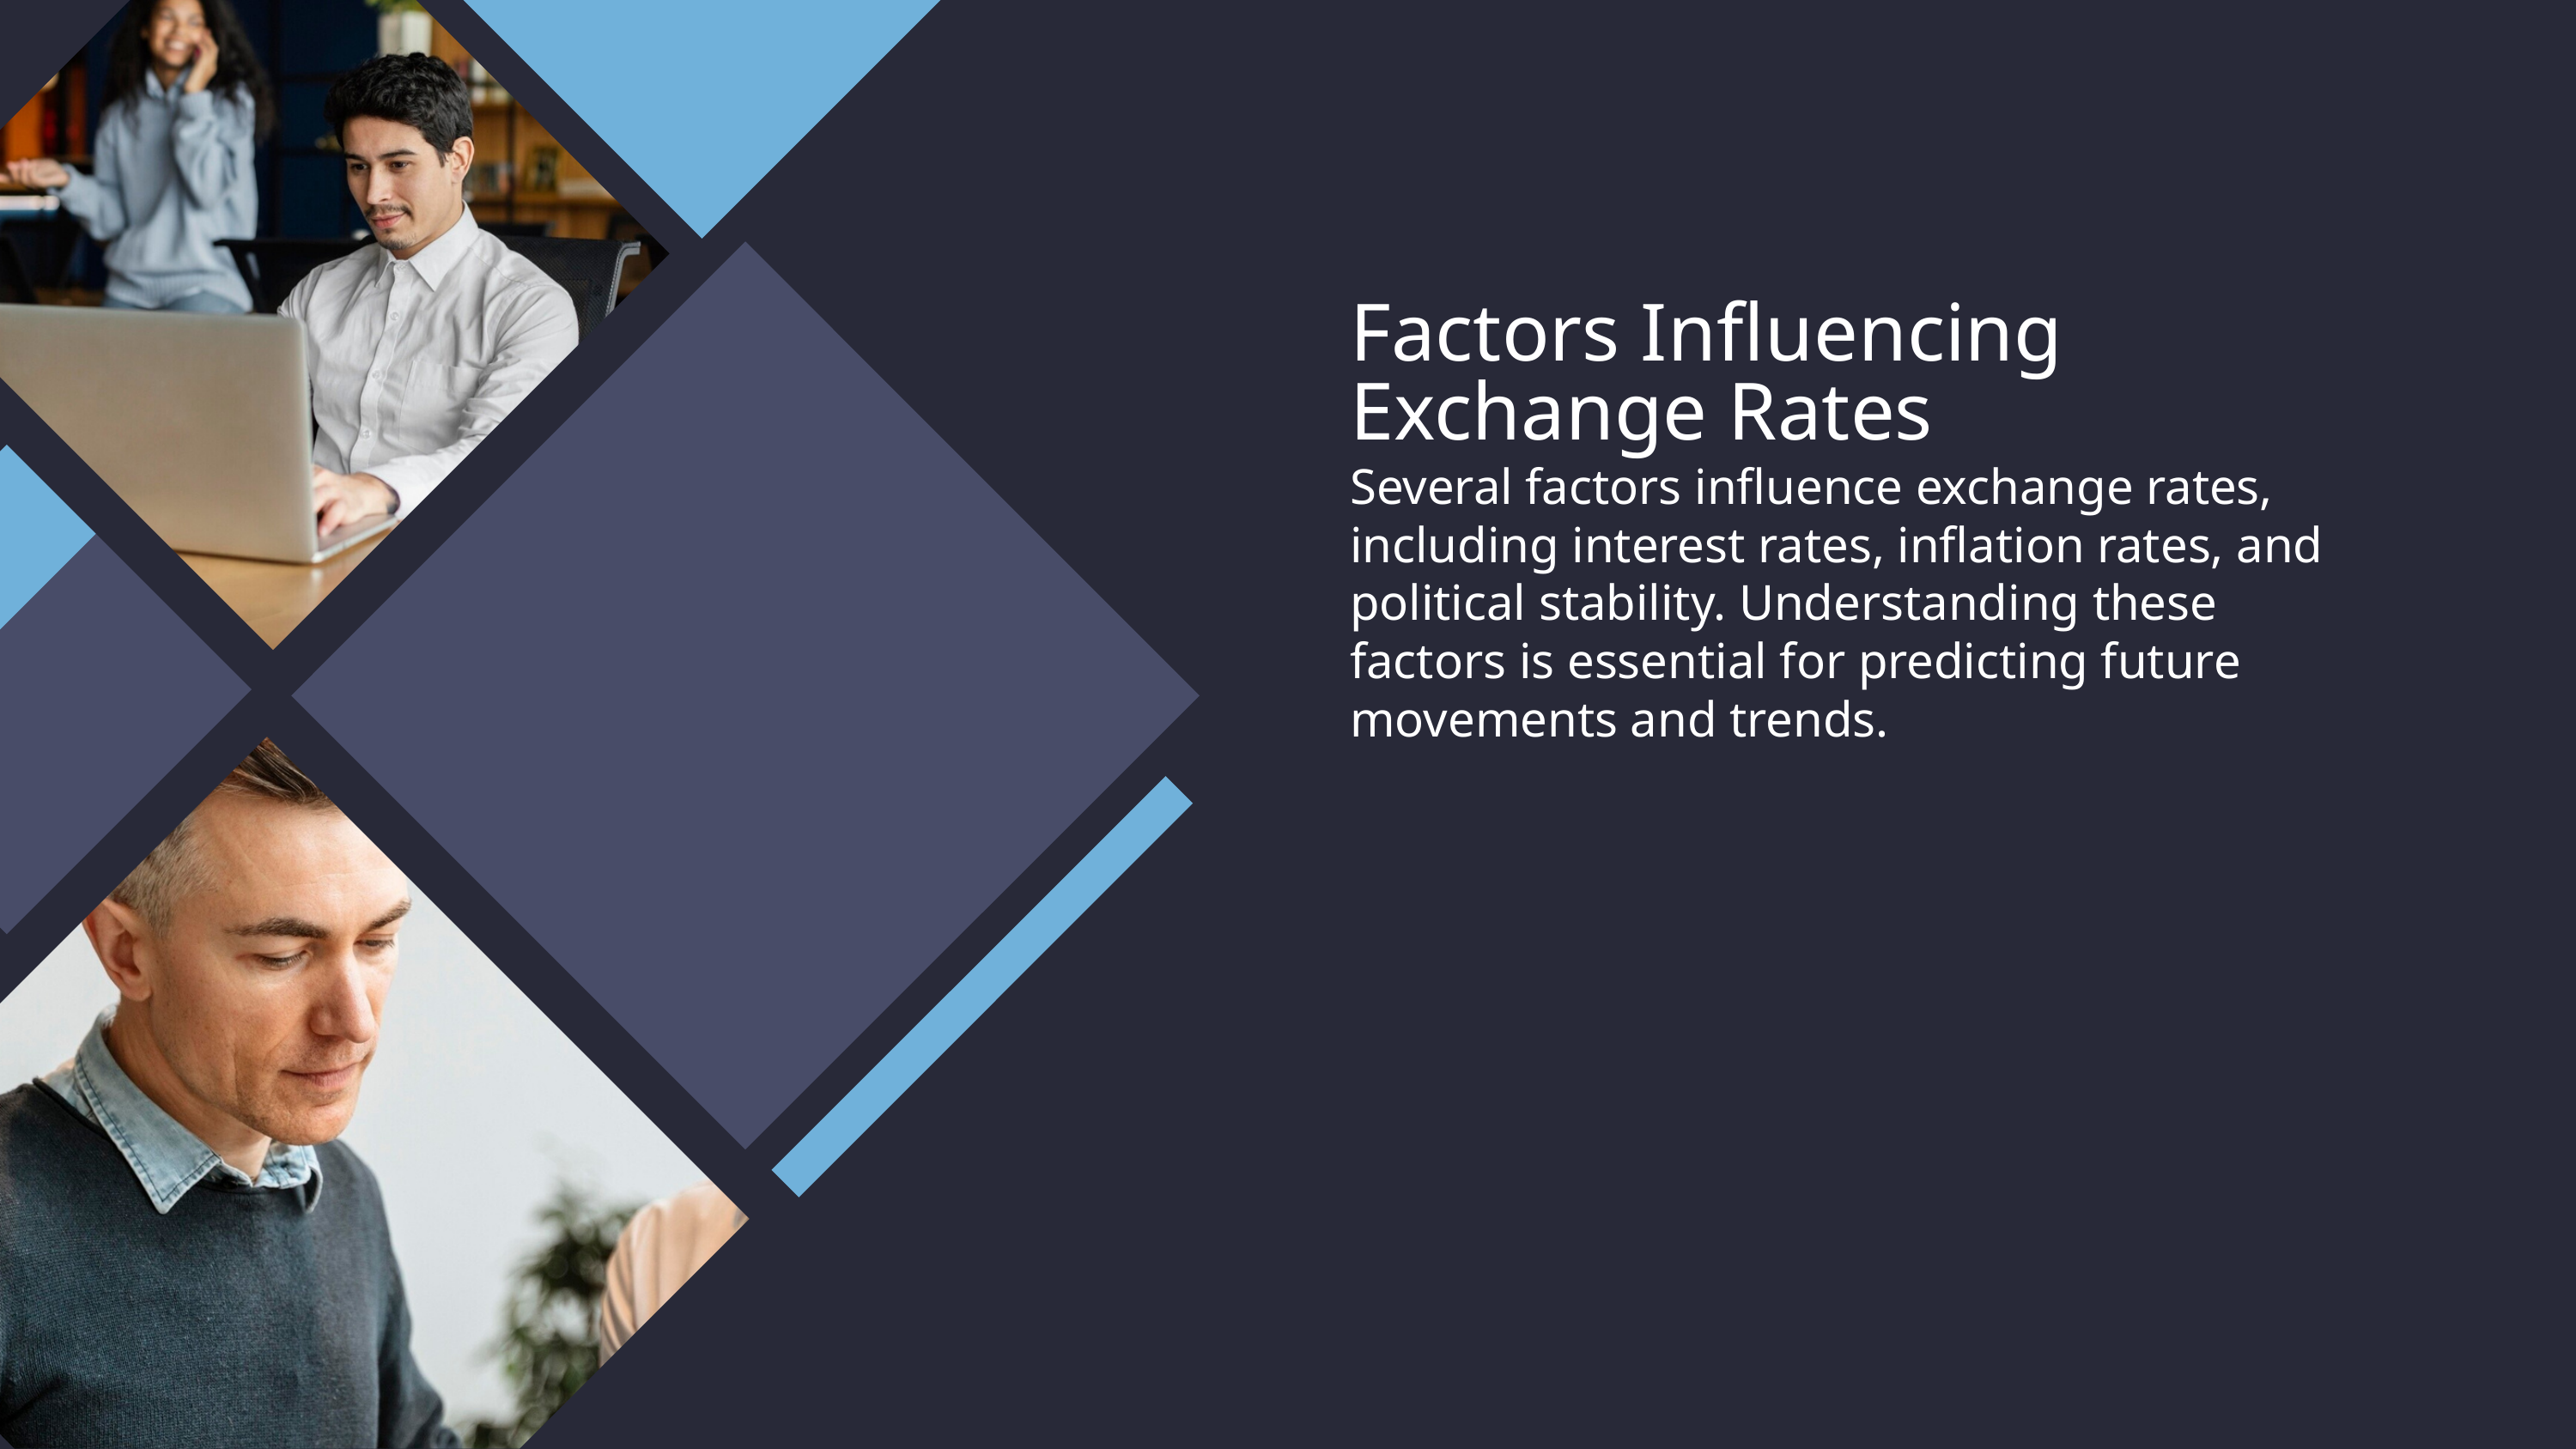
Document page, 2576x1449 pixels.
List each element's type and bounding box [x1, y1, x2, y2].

text_box [0, 0, 670, 651]
text_box [0, 0, 2576, 1449]
text_box [0, 736, 750, 1449]
